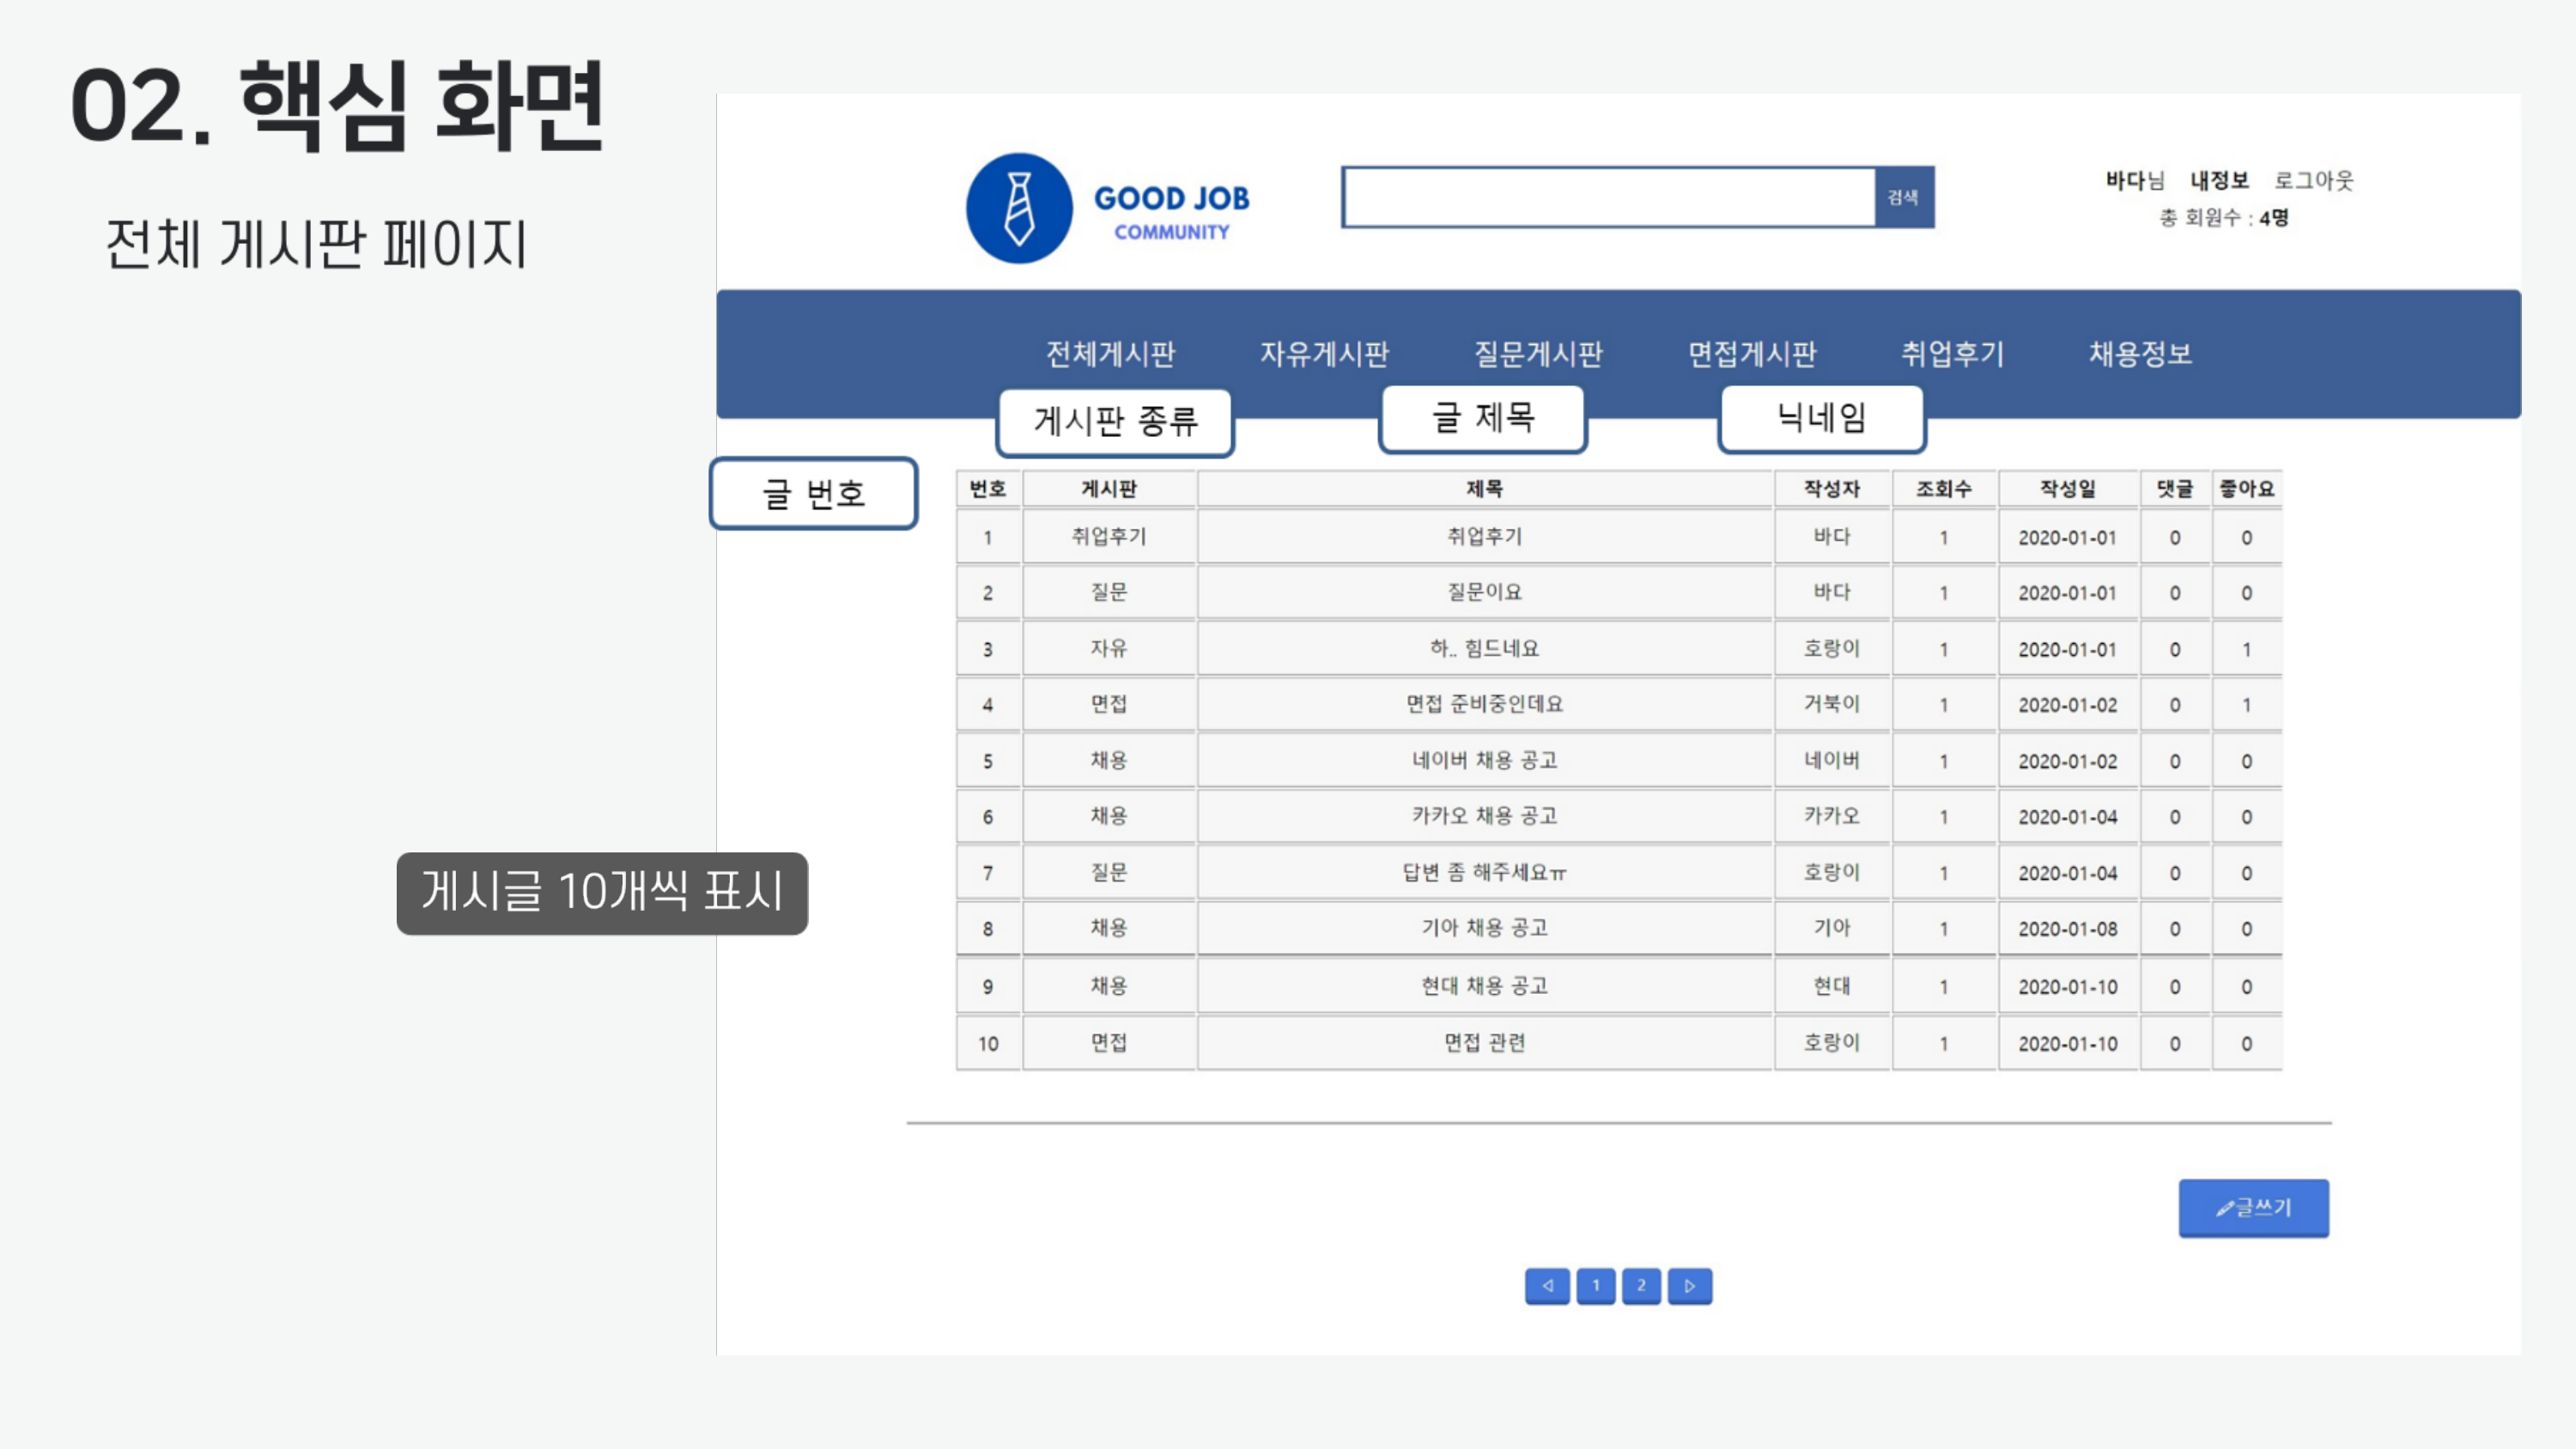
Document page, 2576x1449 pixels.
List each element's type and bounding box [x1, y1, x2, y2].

picture [53, 26, 647, 294]
text_box [708, 94, 2523, 1355]
text_box [397, 852, 809, 937]
